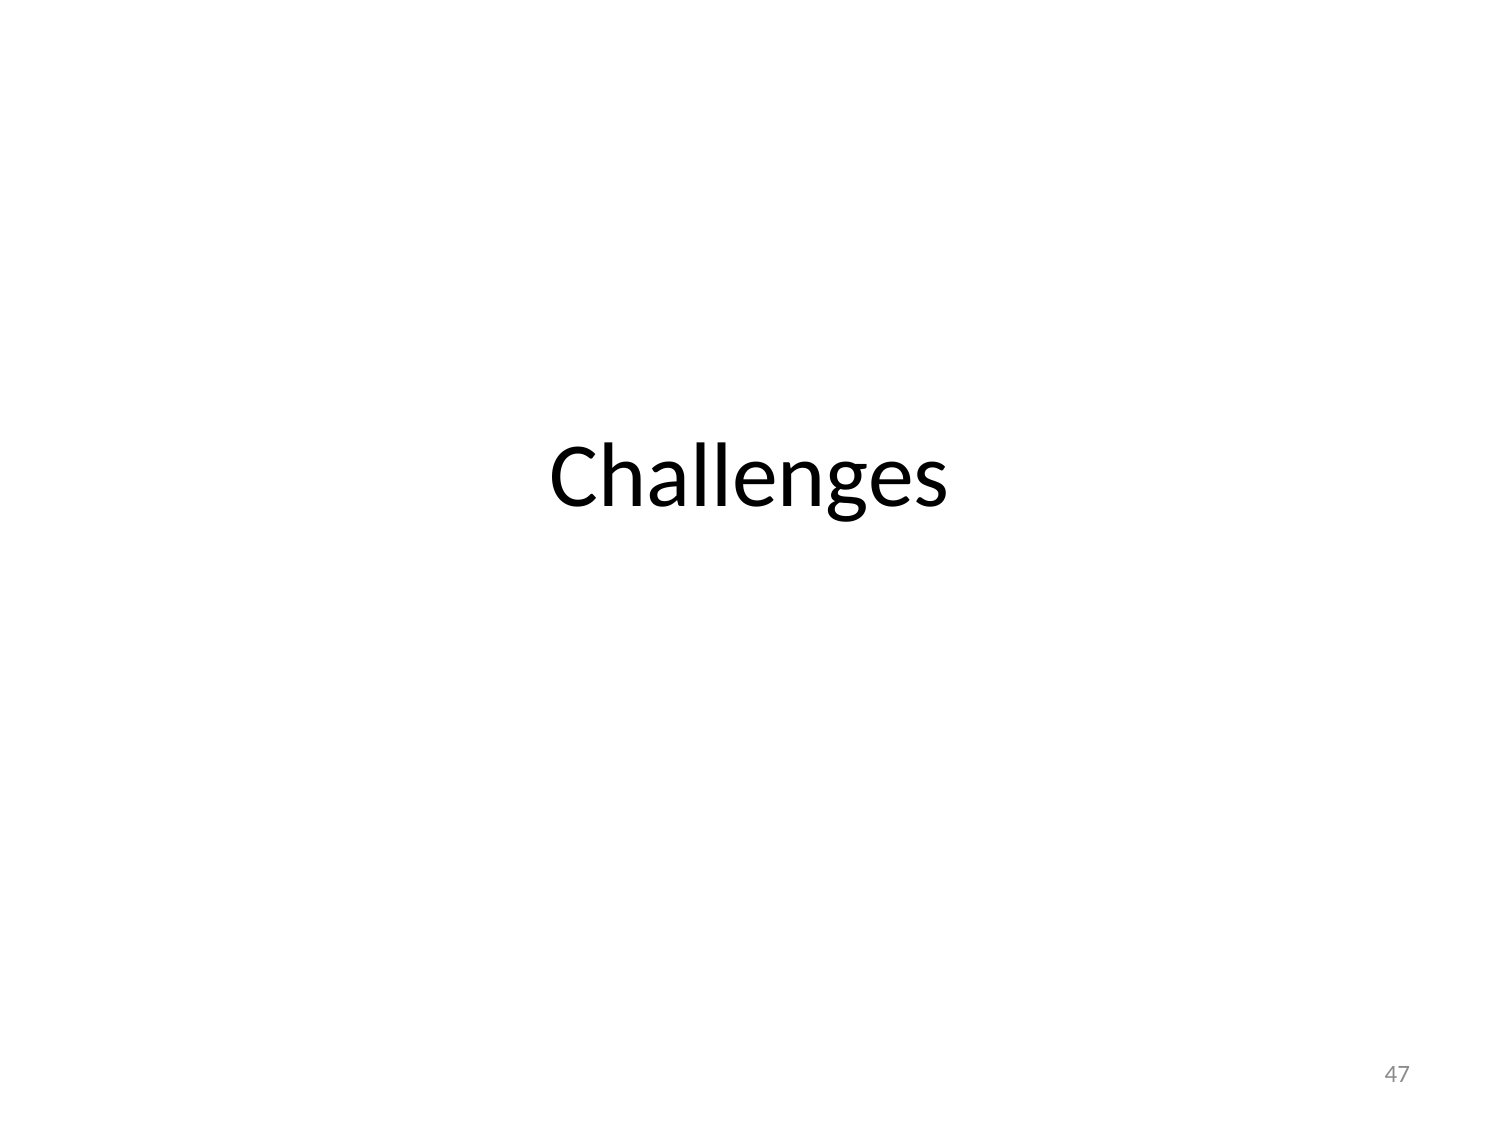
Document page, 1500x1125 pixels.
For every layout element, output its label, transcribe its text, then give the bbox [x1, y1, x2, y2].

slide_number 47 [1074, 1042, 1425, 1103]
title Challenges [112, 349, 1388, 591]
